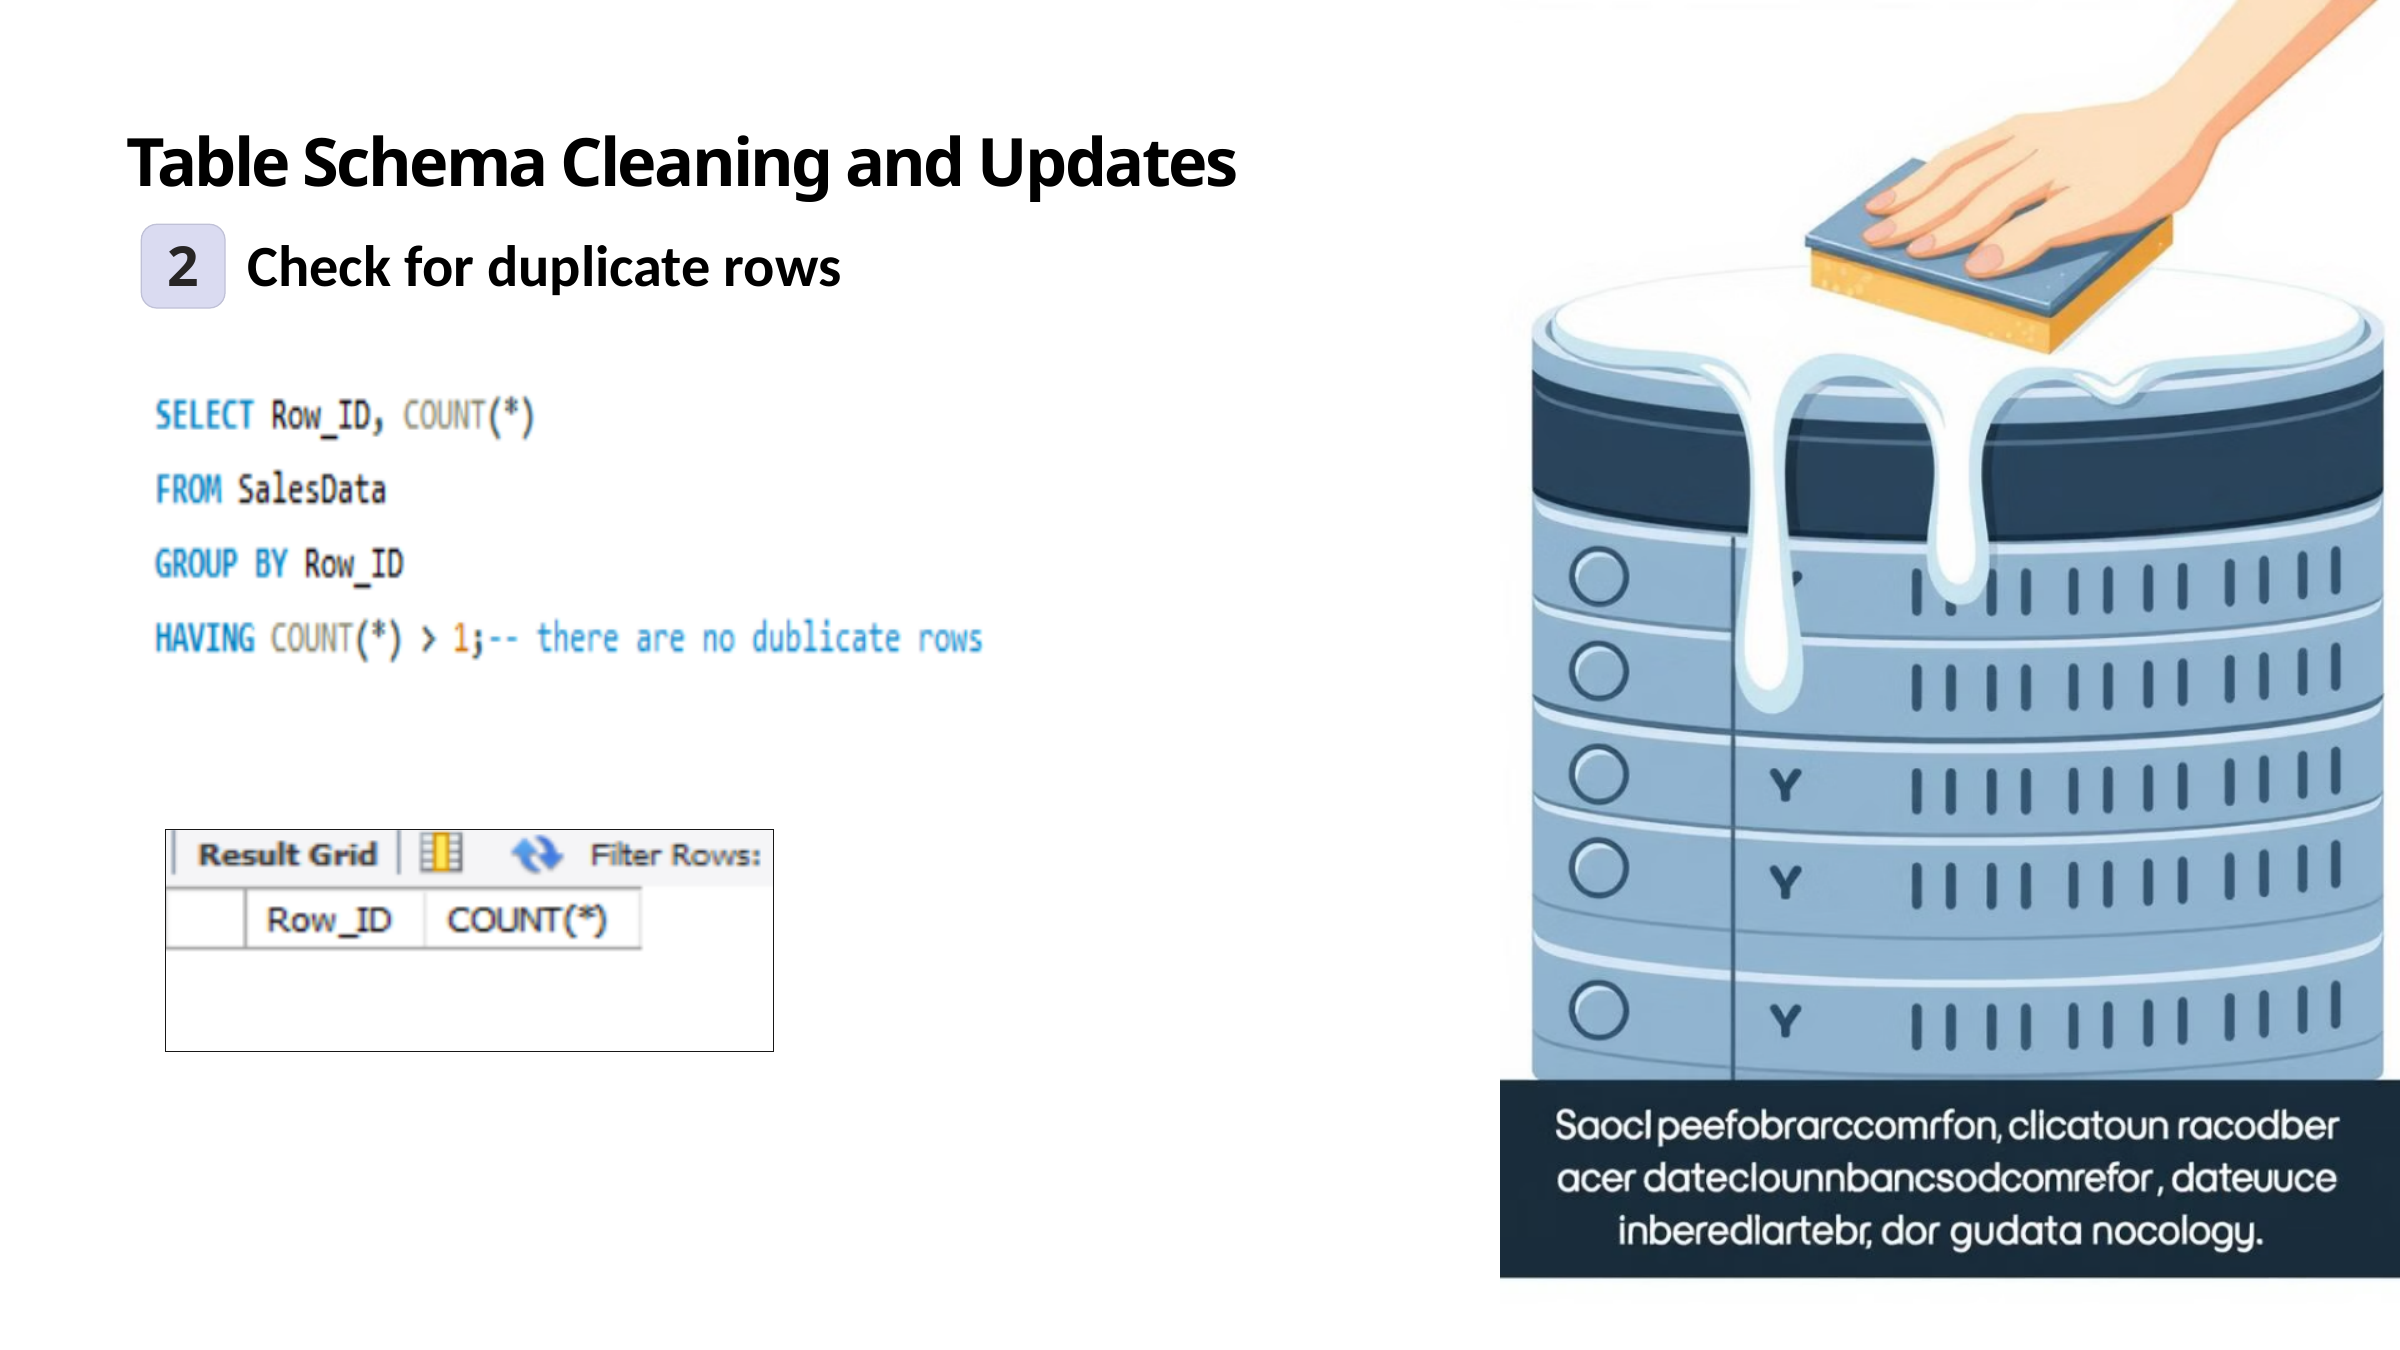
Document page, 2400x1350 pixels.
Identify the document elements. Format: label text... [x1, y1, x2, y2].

text_box Table Schema Cleaning and Updates [126, 83, 1367, 211]
text_box Check for duplicate rows [247, 240, 727, 299]
picture [141, 371, 1066, 727]
picture [165, 829, 774, 1052]
text_box 2 [166, 242, 200, 298]
picture [1499, 0, 2400, 1350]
text_box [141, 224, 226, 309]
